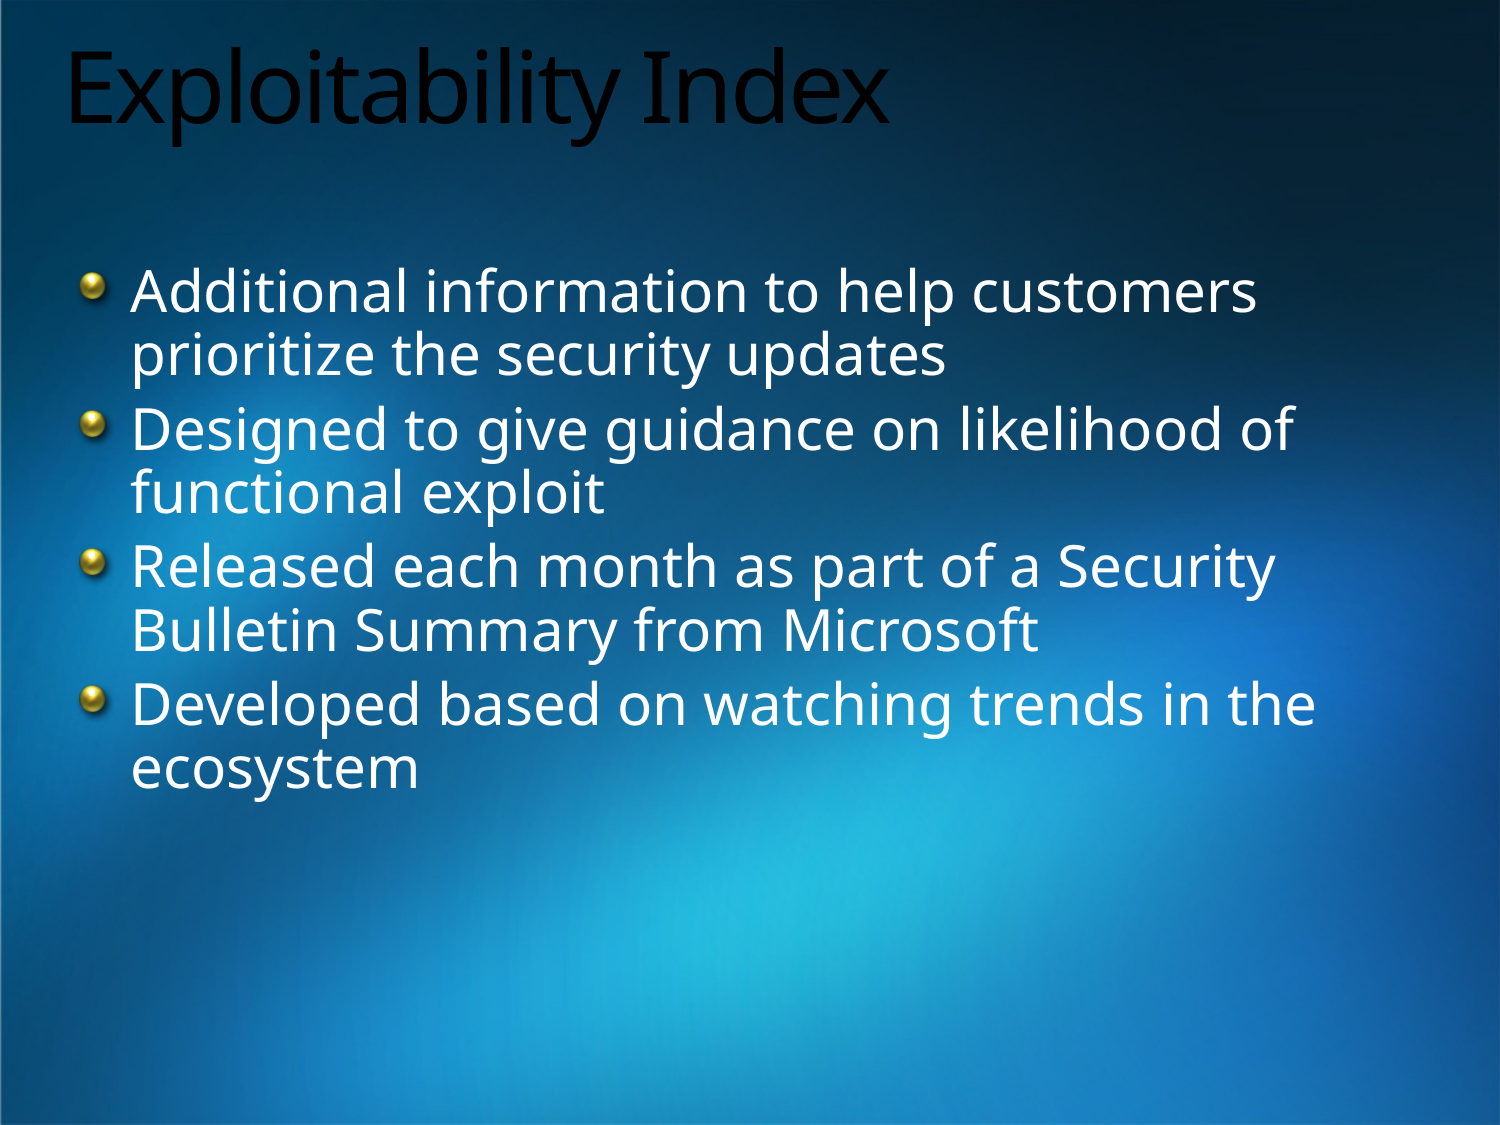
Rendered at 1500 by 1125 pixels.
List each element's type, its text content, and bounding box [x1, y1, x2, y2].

picture [0, 0, 1500, 1125]
title Exploitability Index [62, 37, 1438, 147]
list Additional information to help customers prioritize the security updates Designed to give guidance on likelihood of functional exploit Released each month as part of a Security Bulletin Summary from Microsoft Developed based on watching trends in the ecosystem [74, 262, 1376, 1006]
